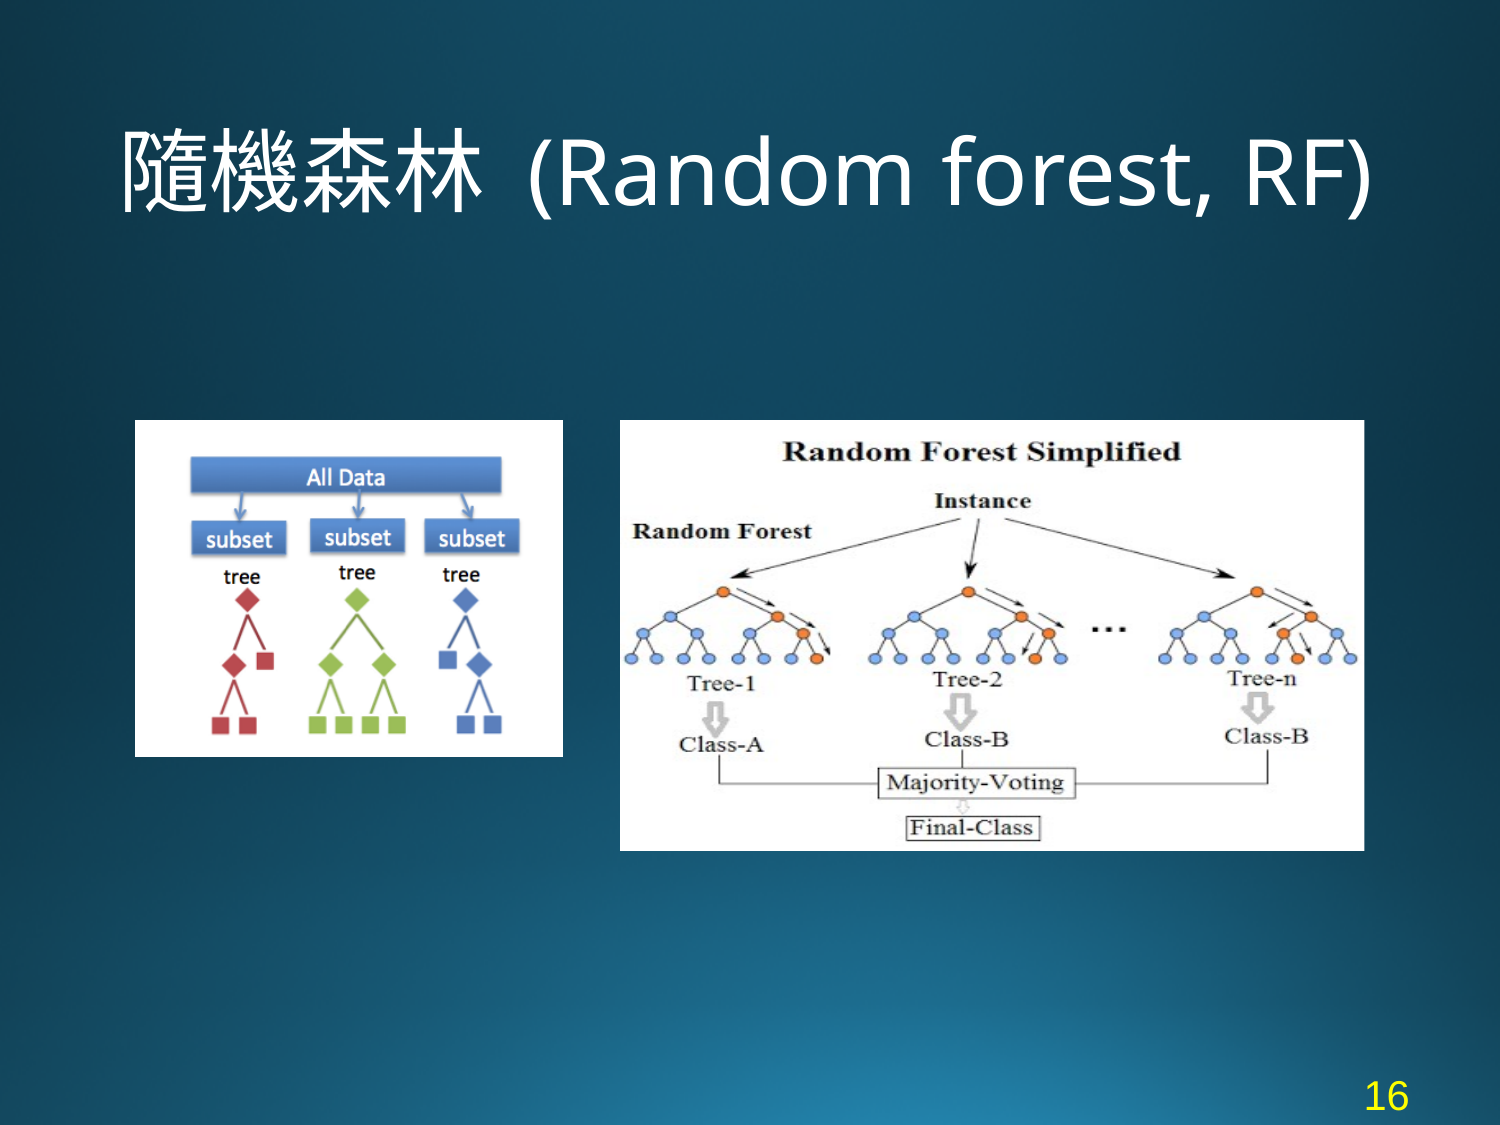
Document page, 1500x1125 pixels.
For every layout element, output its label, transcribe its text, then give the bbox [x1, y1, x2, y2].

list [135, 420, 563, 757]
picture [0, 0, 1500, 1125]
title 隨機森林 (Random forest, RF) [103, 59, 1397, 278]
text_box 16 [1074, 1061, 1425, 1094]
